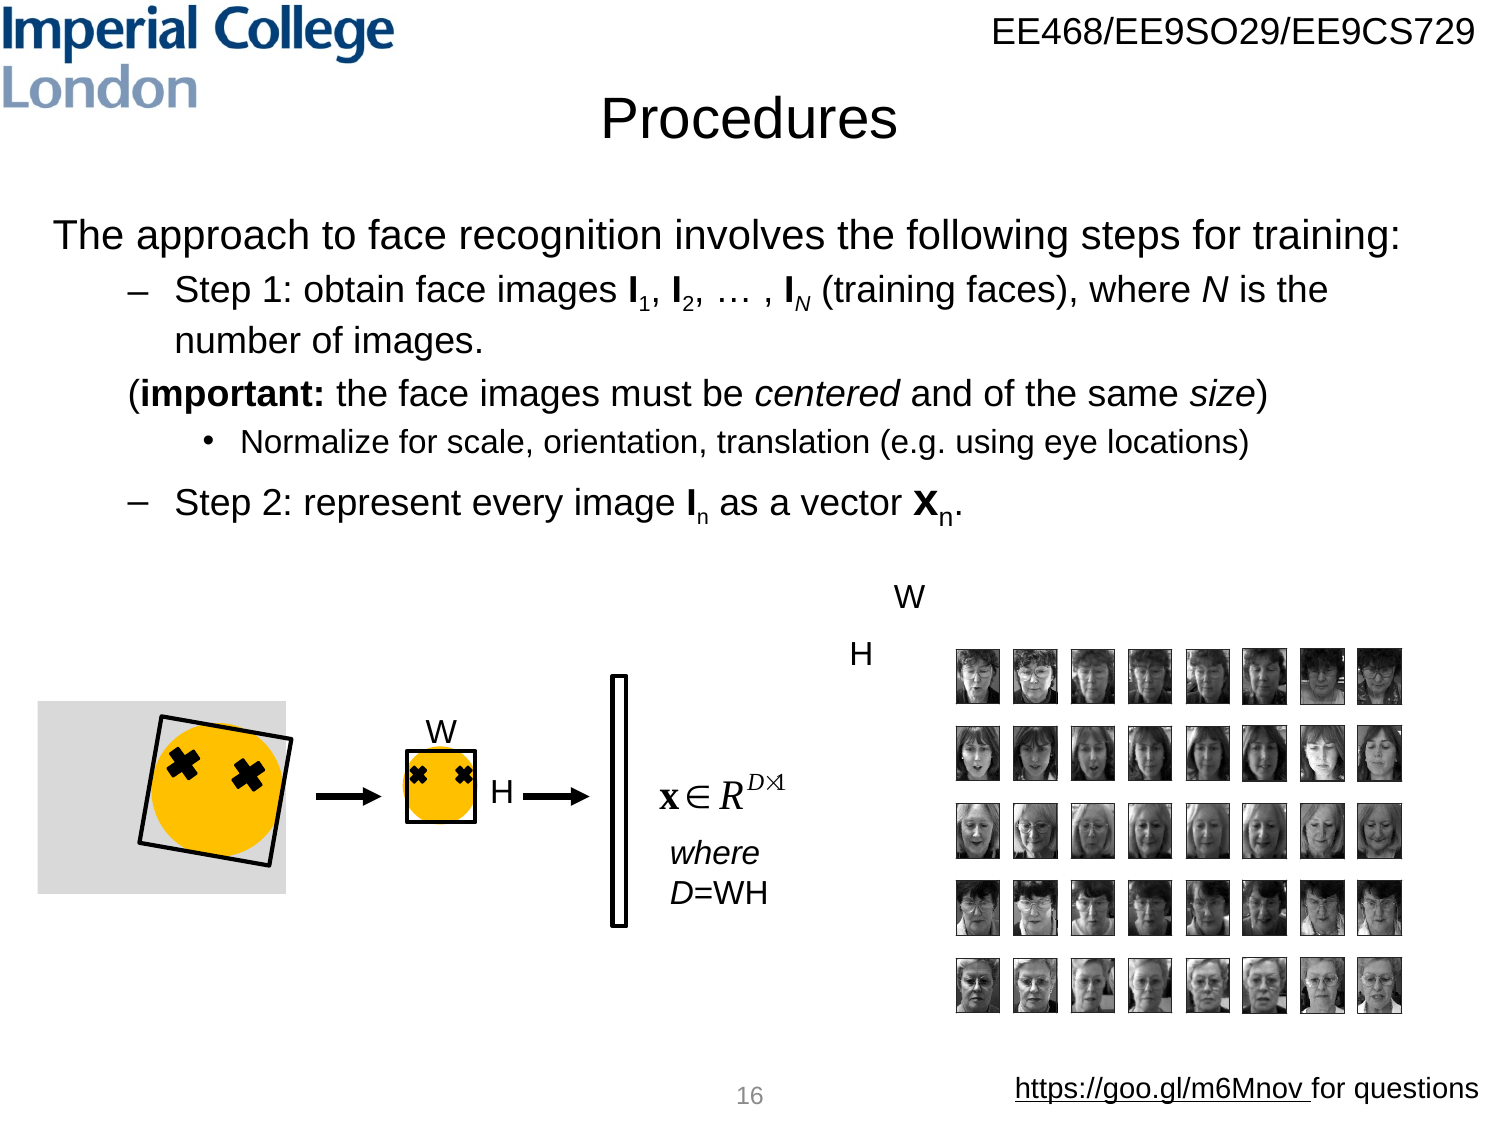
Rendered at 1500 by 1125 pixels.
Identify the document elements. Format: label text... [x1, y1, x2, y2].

picture [0, 0, 397, 113]
slide_number 16 [575, 1065, 925, 1125]
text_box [37, 675, 875, 927]
text_box W [879, 567, 917, 614]
list The approach to face recognition involves the follow­ing steps for training: Step 1: obtain face images I1, I2, … , IN (training faces), where N is the number of images. (important: the face images must be centered and of the same size) Normalize for scale, orientation, translation (e.g. using eye locations) Step 2: represent every image In as a vector xn. [37, 200, 1463, 1066]
title Procedures [24, 42, 1475, 188]
picture [880, 614, 1457, 1063]
text_box H [834, 624, 869, 674]
